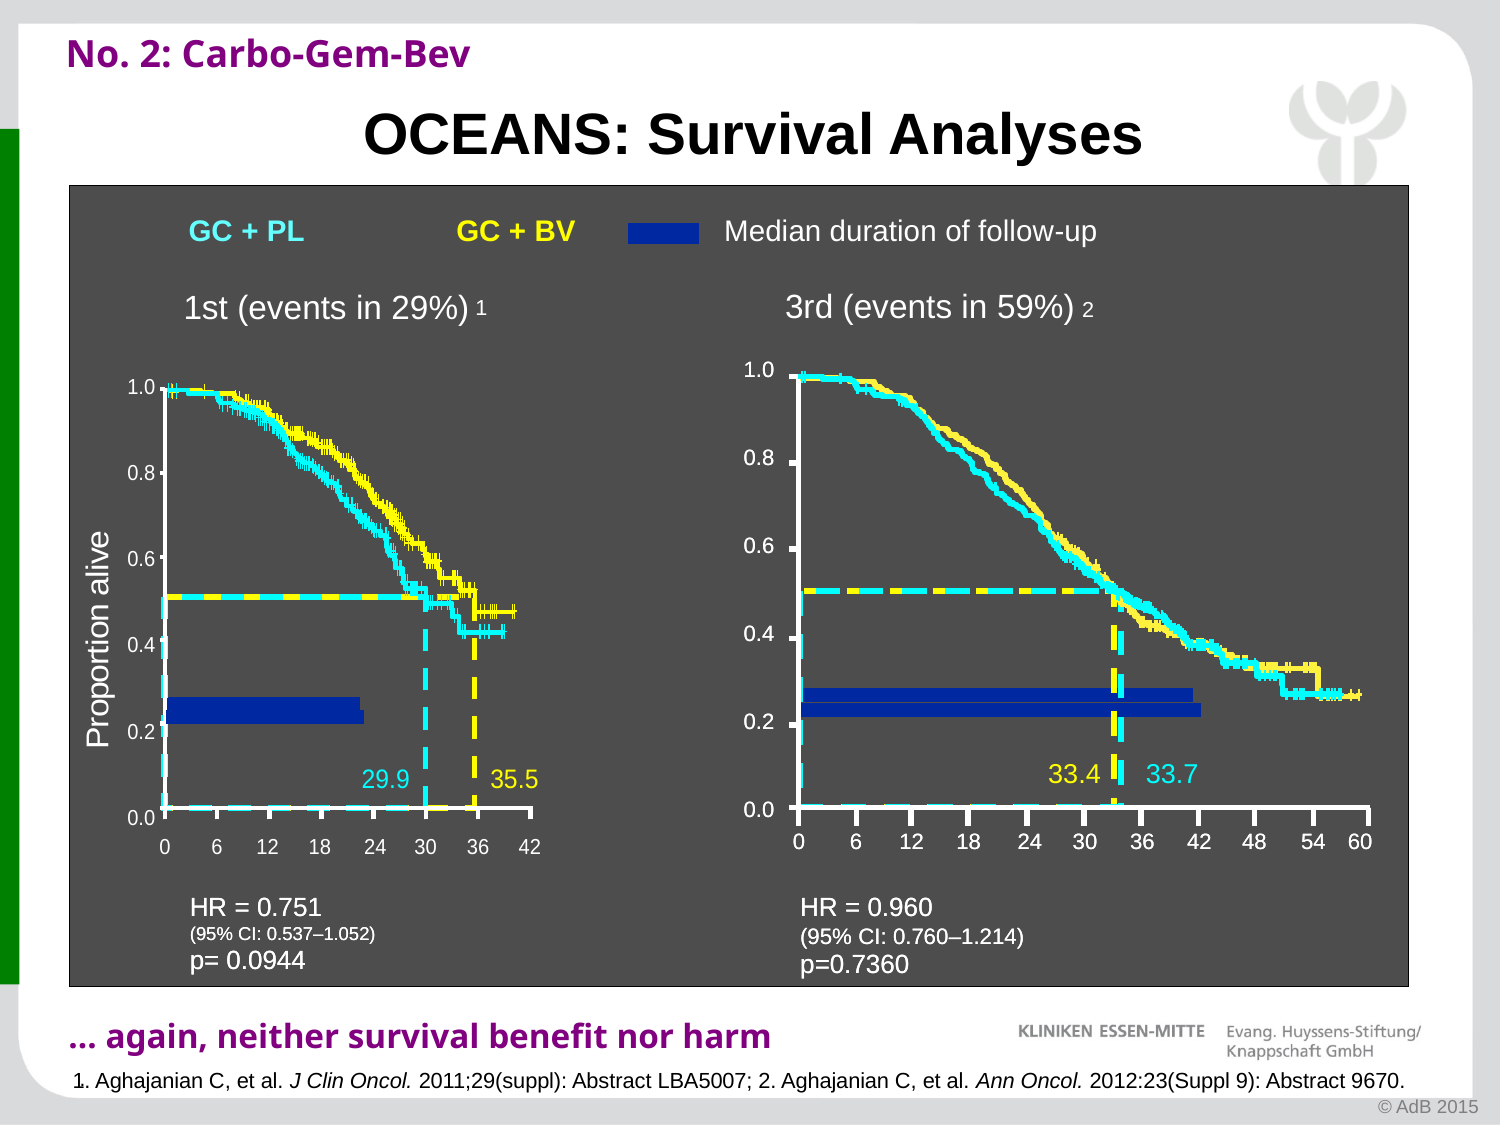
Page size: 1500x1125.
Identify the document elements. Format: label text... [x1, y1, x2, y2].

text_box No. 2: Carbo-Gem-Bev [50, 23, 486, 83]
picture [0, 0, 1500, 1125]
picture [1449, 1101, 1455, 1112]
text_box 1. Aghajanian C, et al. J Clin Oncol. 2011;29(suppl): Abstract LBA5007; 2. Aghajanian C, et al. Ann Oncol. 2012:23(Suppl 9): Abstract 9670. [57, 1059, 1500, 1101]
title OCEANS: Survival Analyses [297, 78, 1211, 182]
text_box … again, neither survival benefit nor harm [53, 1007, 788, 1063]
